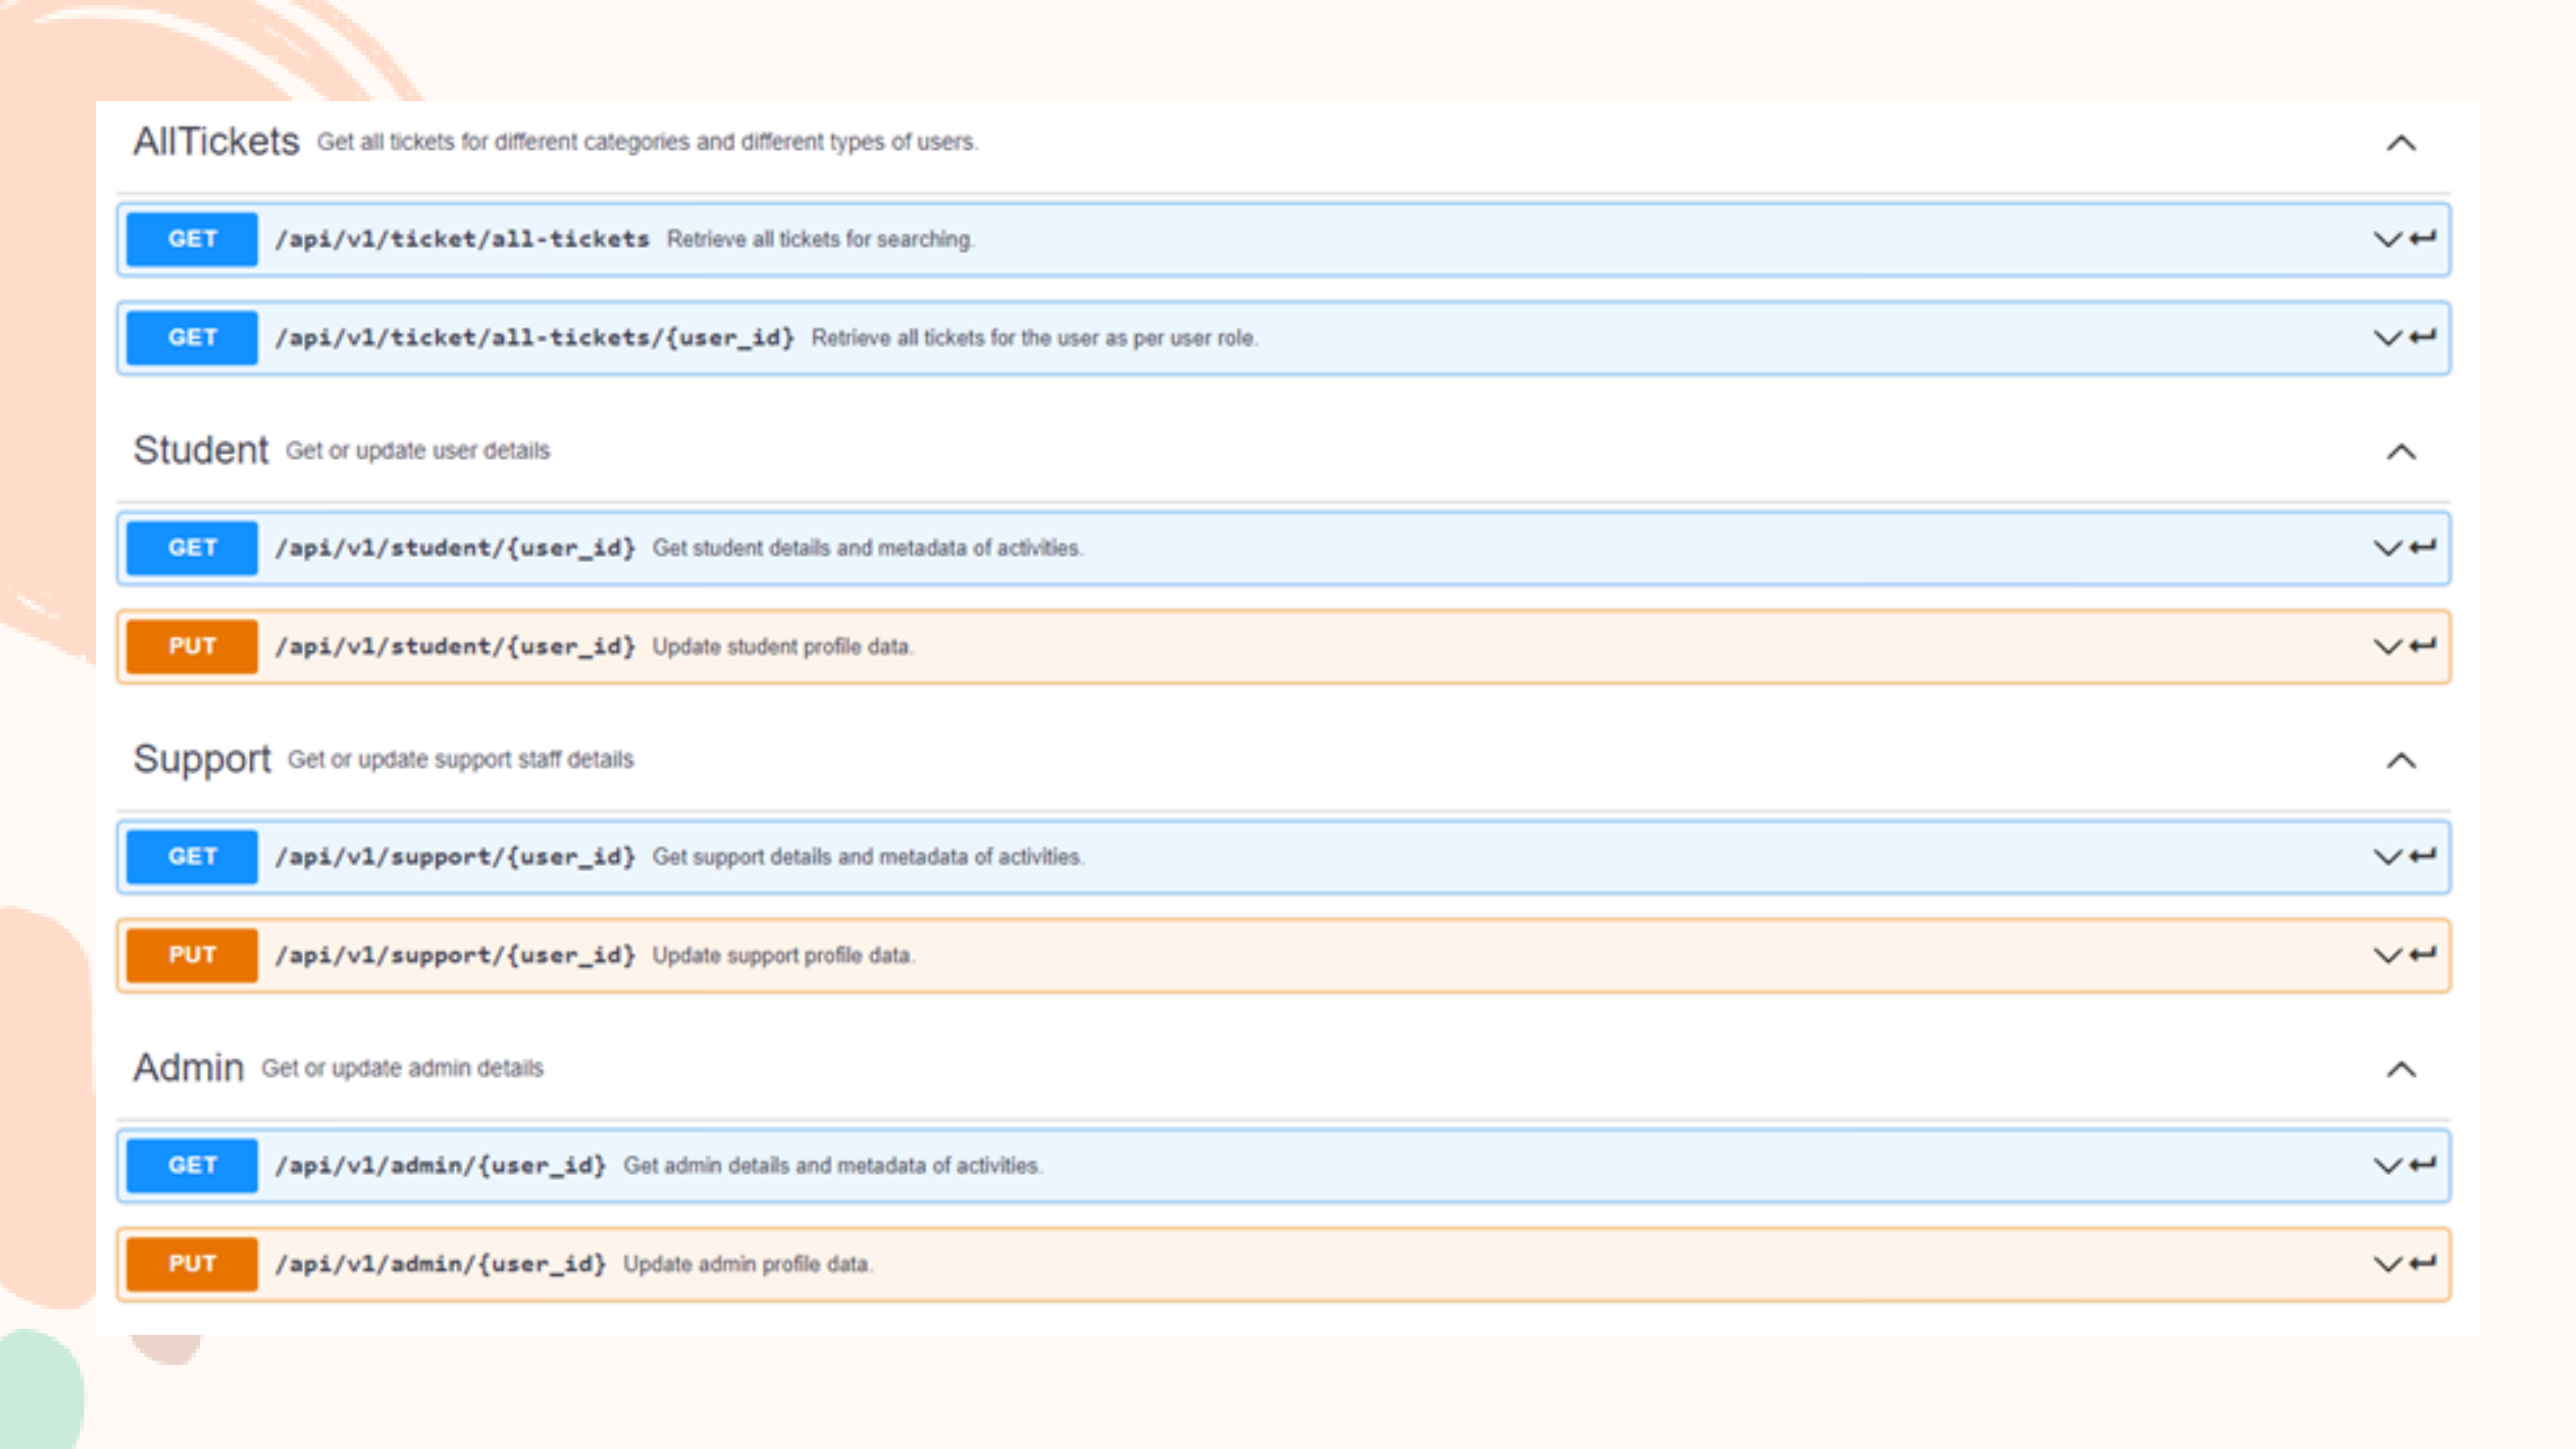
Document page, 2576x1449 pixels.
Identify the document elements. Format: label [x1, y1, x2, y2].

text_box [0, 0, 508, 1449]
picture [96, 100, 2480, 1335]
